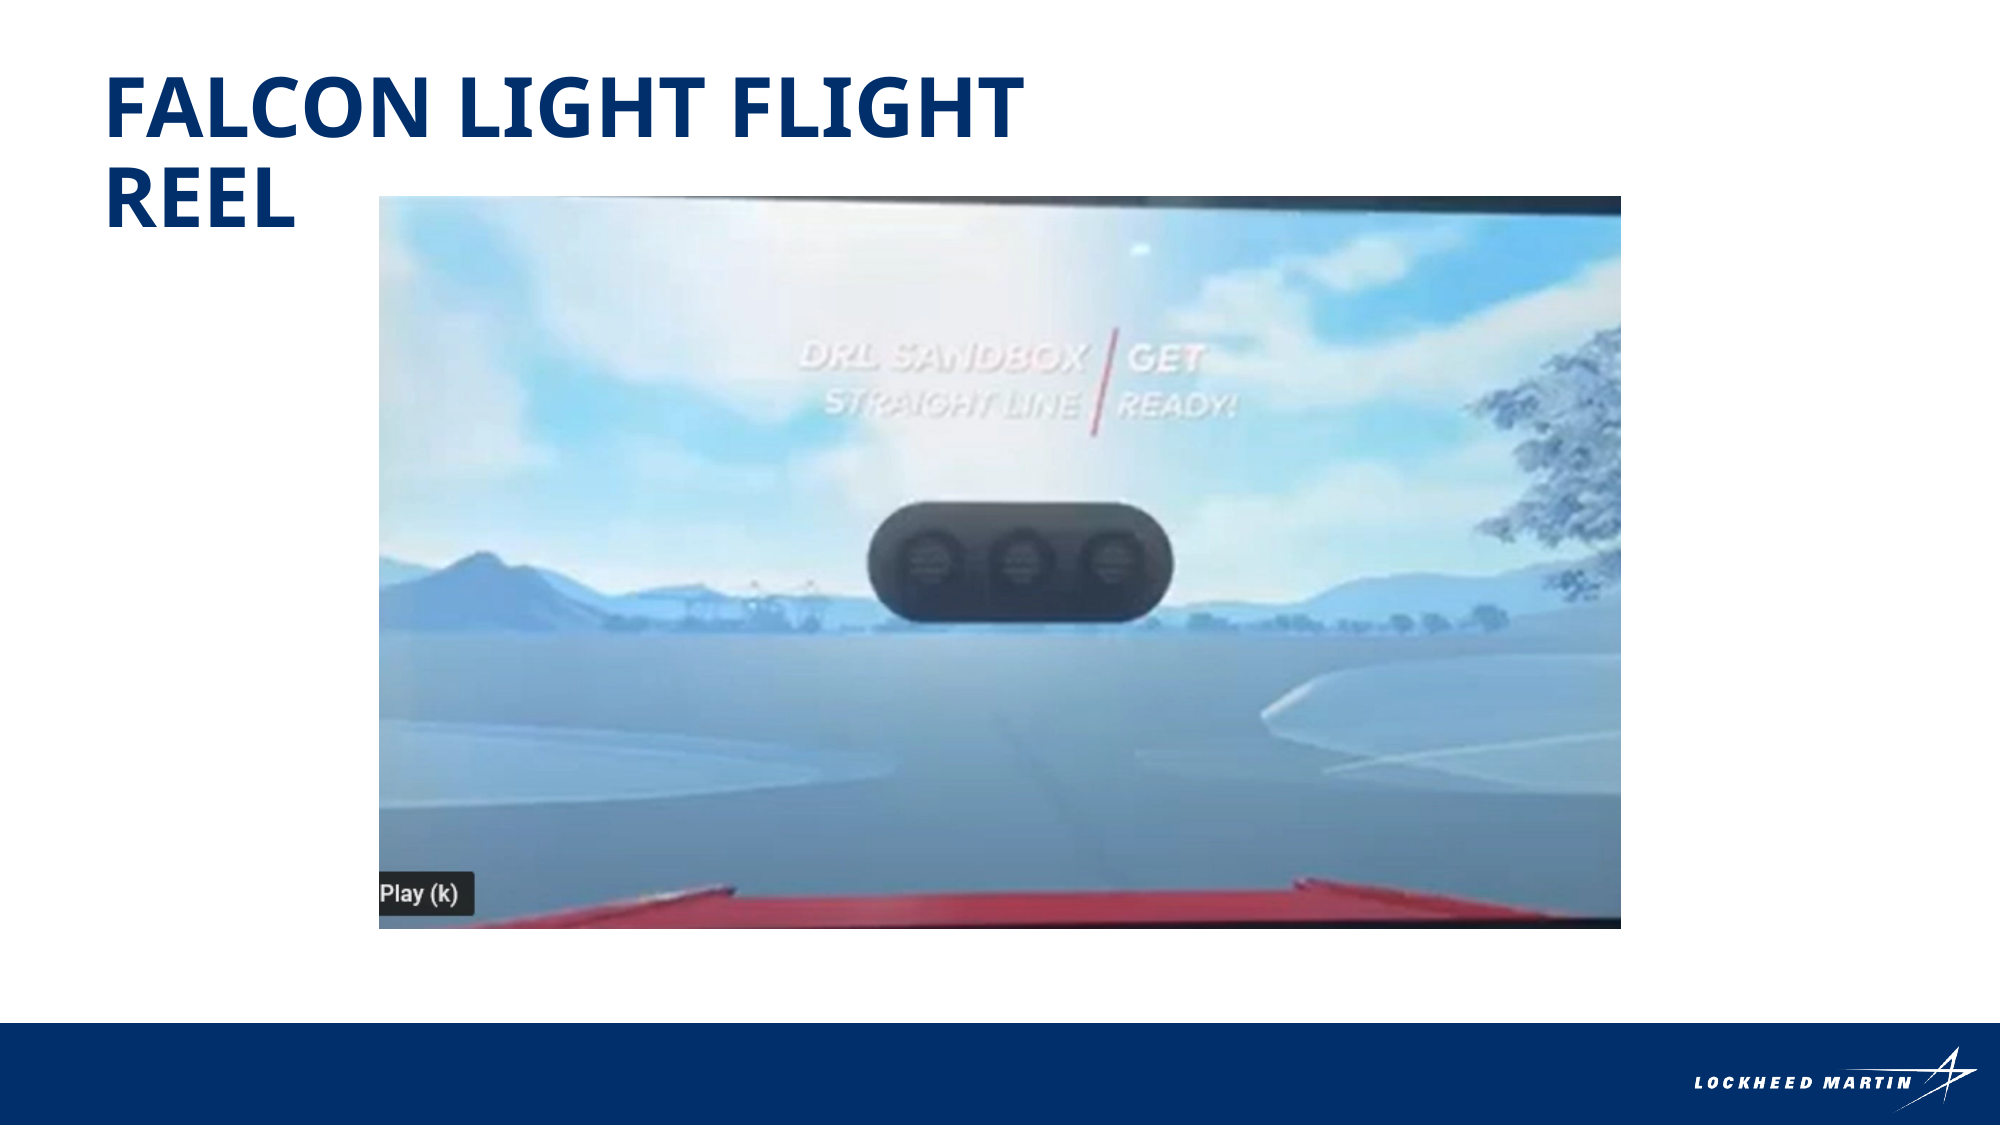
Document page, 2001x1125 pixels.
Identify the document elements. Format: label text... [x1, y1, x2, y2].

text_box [378, 195, 1622, 930]
list Falcon Light Flight Reel [87, 57, 1174, 150]
